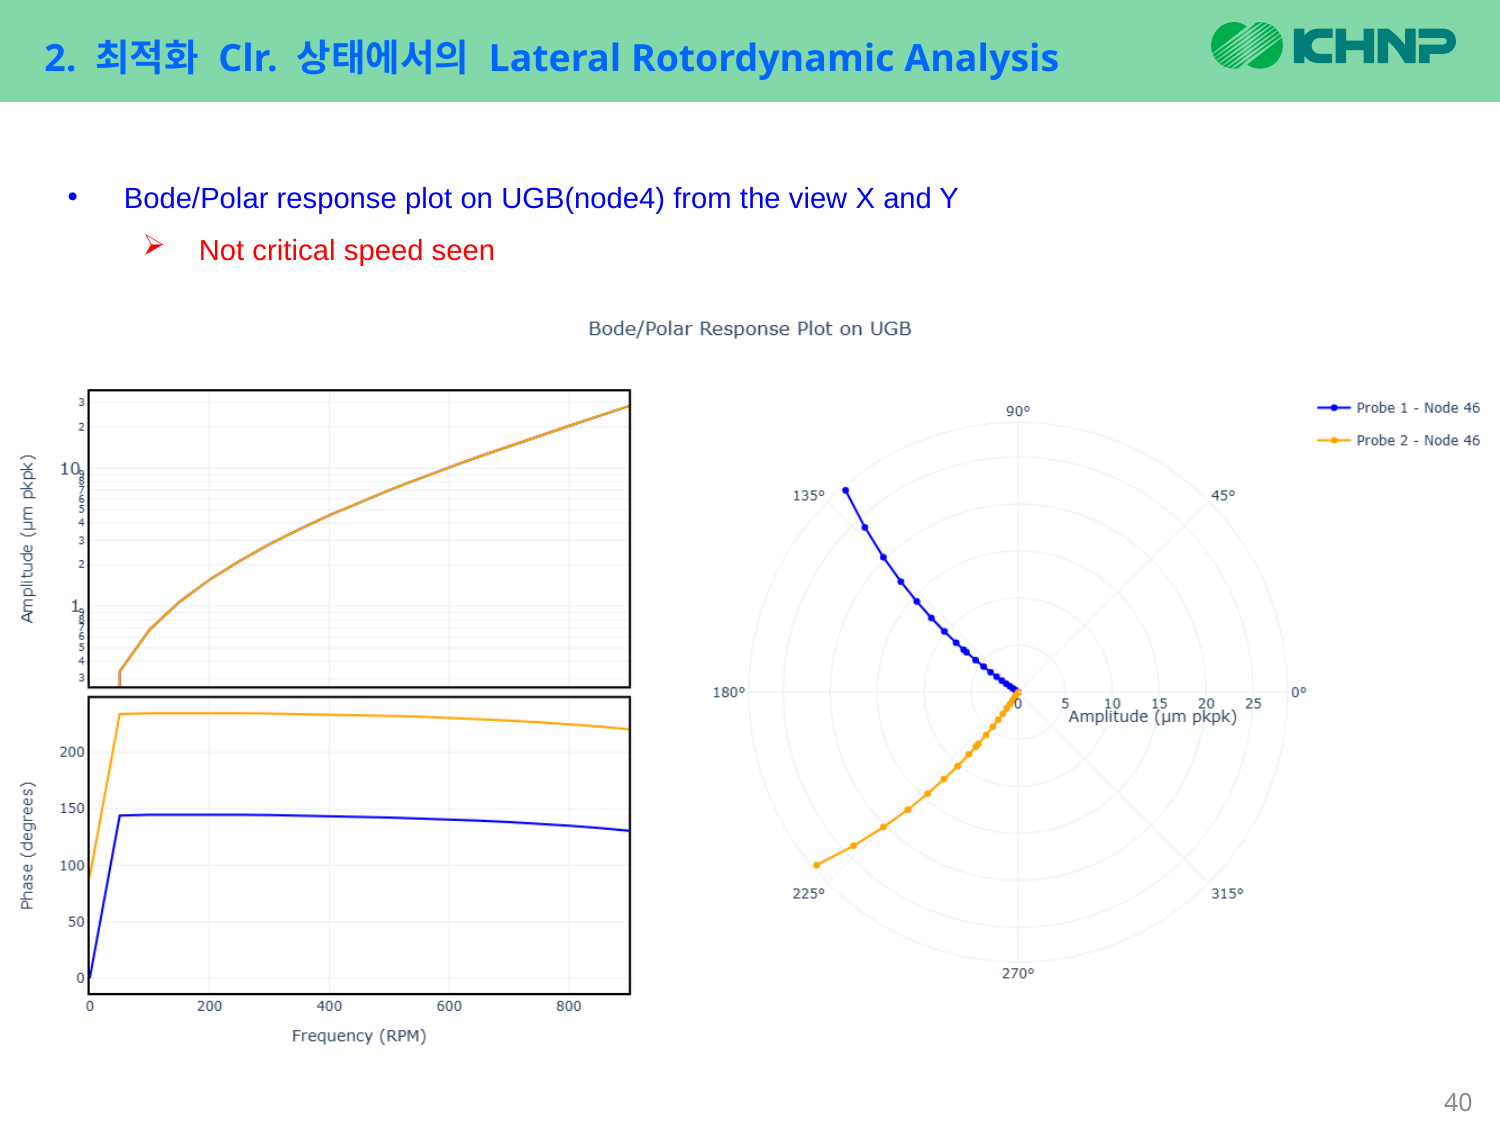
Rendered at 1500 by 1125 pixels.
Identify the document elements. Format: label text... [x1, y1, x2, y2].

text_box 2. 최적화 Clr. 상태에서의 Lateral Rotordynamic Analysis [29, 26, 1500, 87]
picture [0, 279, 1500, 1083]
slide_number 40 [1175, 1092, 1488, 1125]
text_box Bode/Polar response plot on UGB(node4) from the view X and Y Not critical speed seen [52, 154, 1424, 274]
